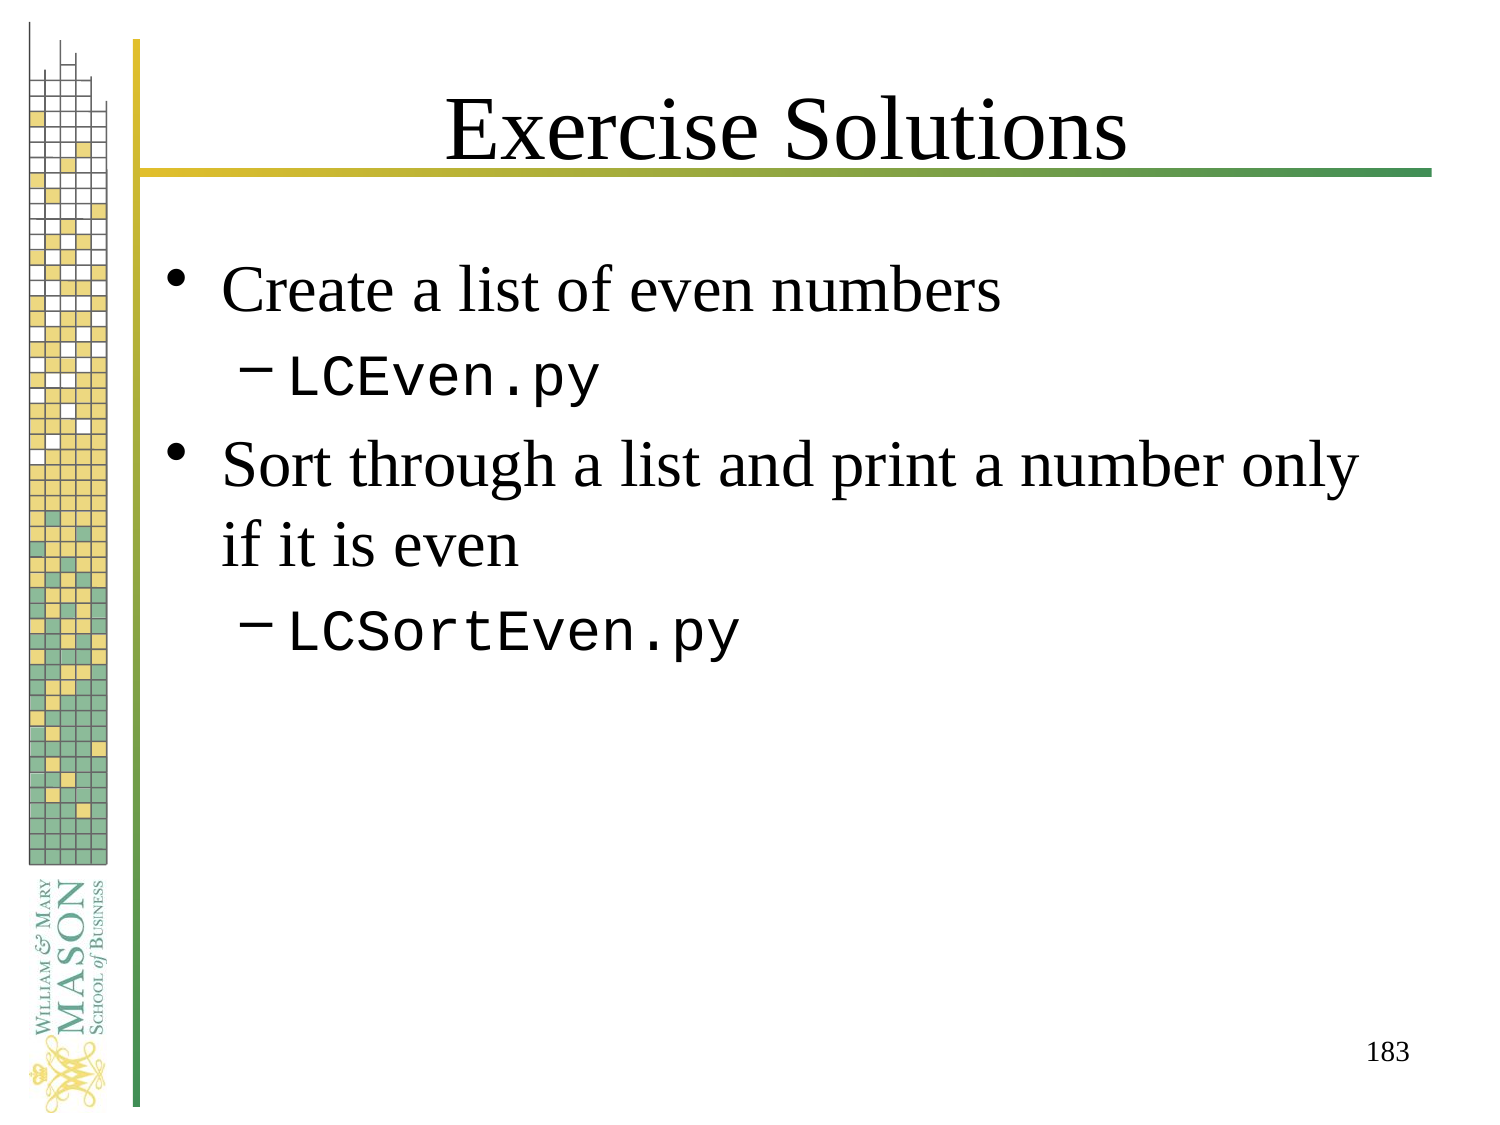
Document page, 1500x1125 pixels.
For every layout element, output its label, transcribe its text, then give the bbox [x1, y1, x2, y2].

slide_number 183 [1048, 1024, 1426, 1103]
title Exercise Solutions [150, 45, 1425, 200]
list Create a list of even numbers LCEven.py Sort through a list and print a number only if it is even LCSortEven.py [150, 237, 1425, 1005]
title Naming Variables [29, 879, 107, 1113]
